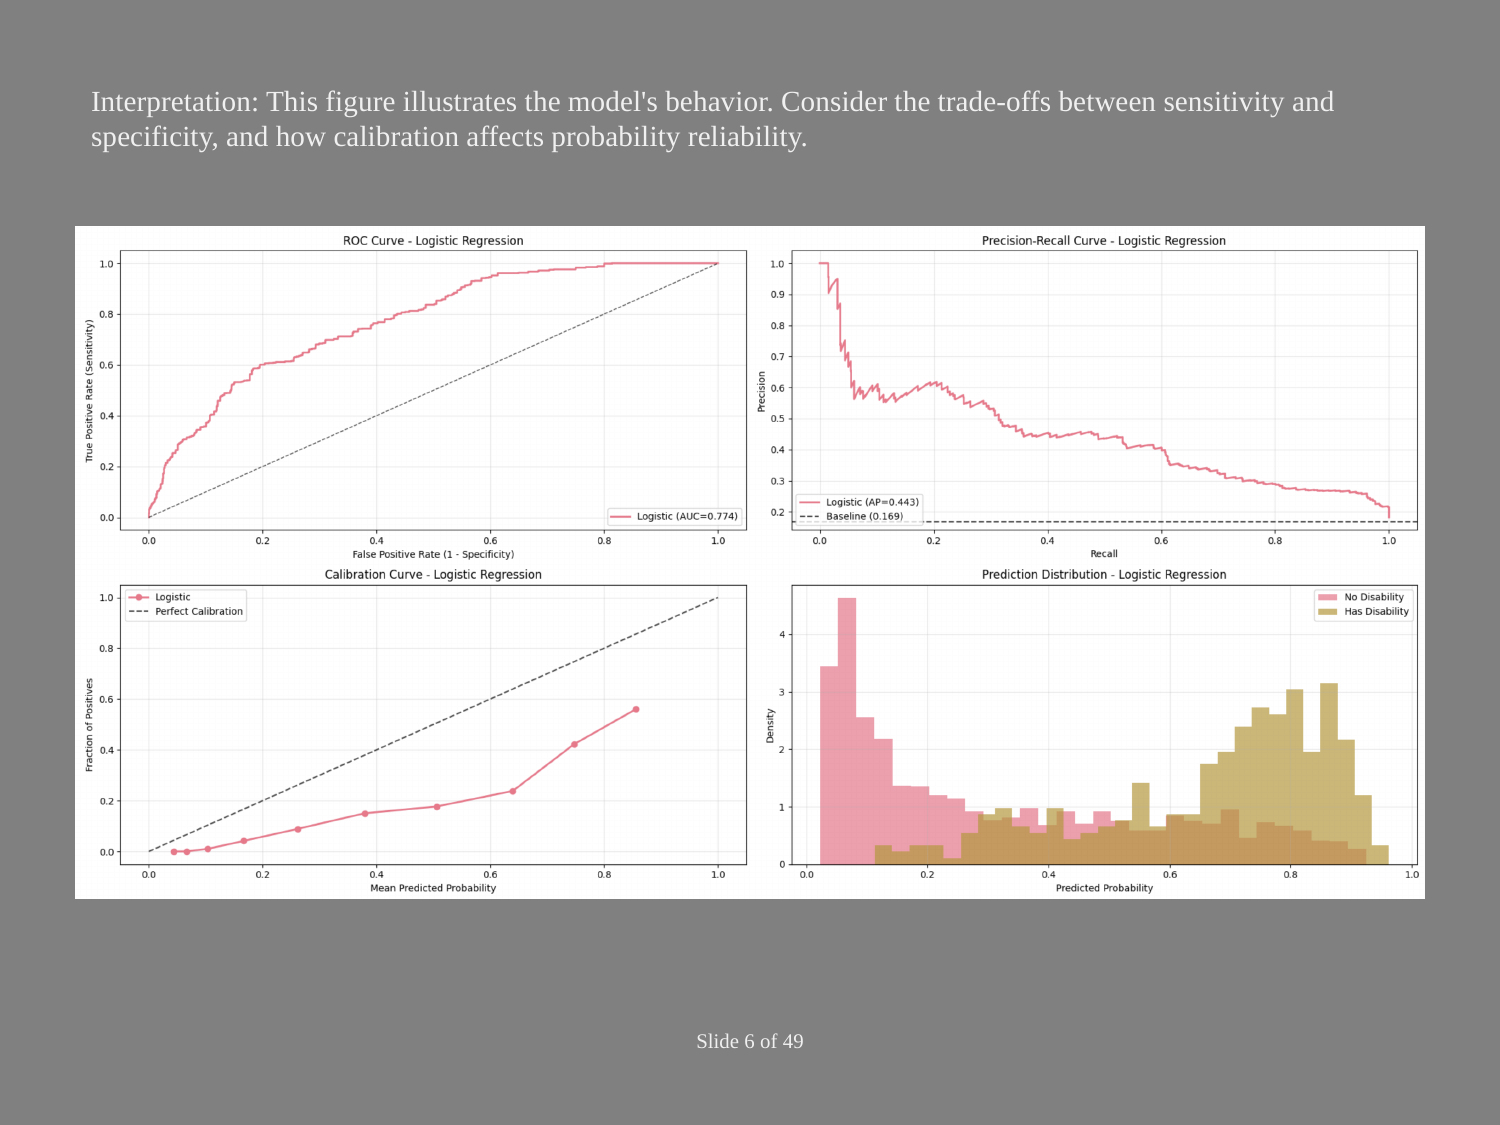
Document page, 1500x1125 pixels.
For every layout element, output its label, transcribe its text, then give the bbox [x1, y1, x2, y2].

text_box Interpretation: This figure illustrates the model's behavior. Consider the trade-offs between sensitivity and specificity, and how calibration affects probability reliability. [76, 75, 1359, 160]
picture [74, 226, 1426, 899]
text_box Slide 6 of 49 [681, 1020, 819, 1060]
